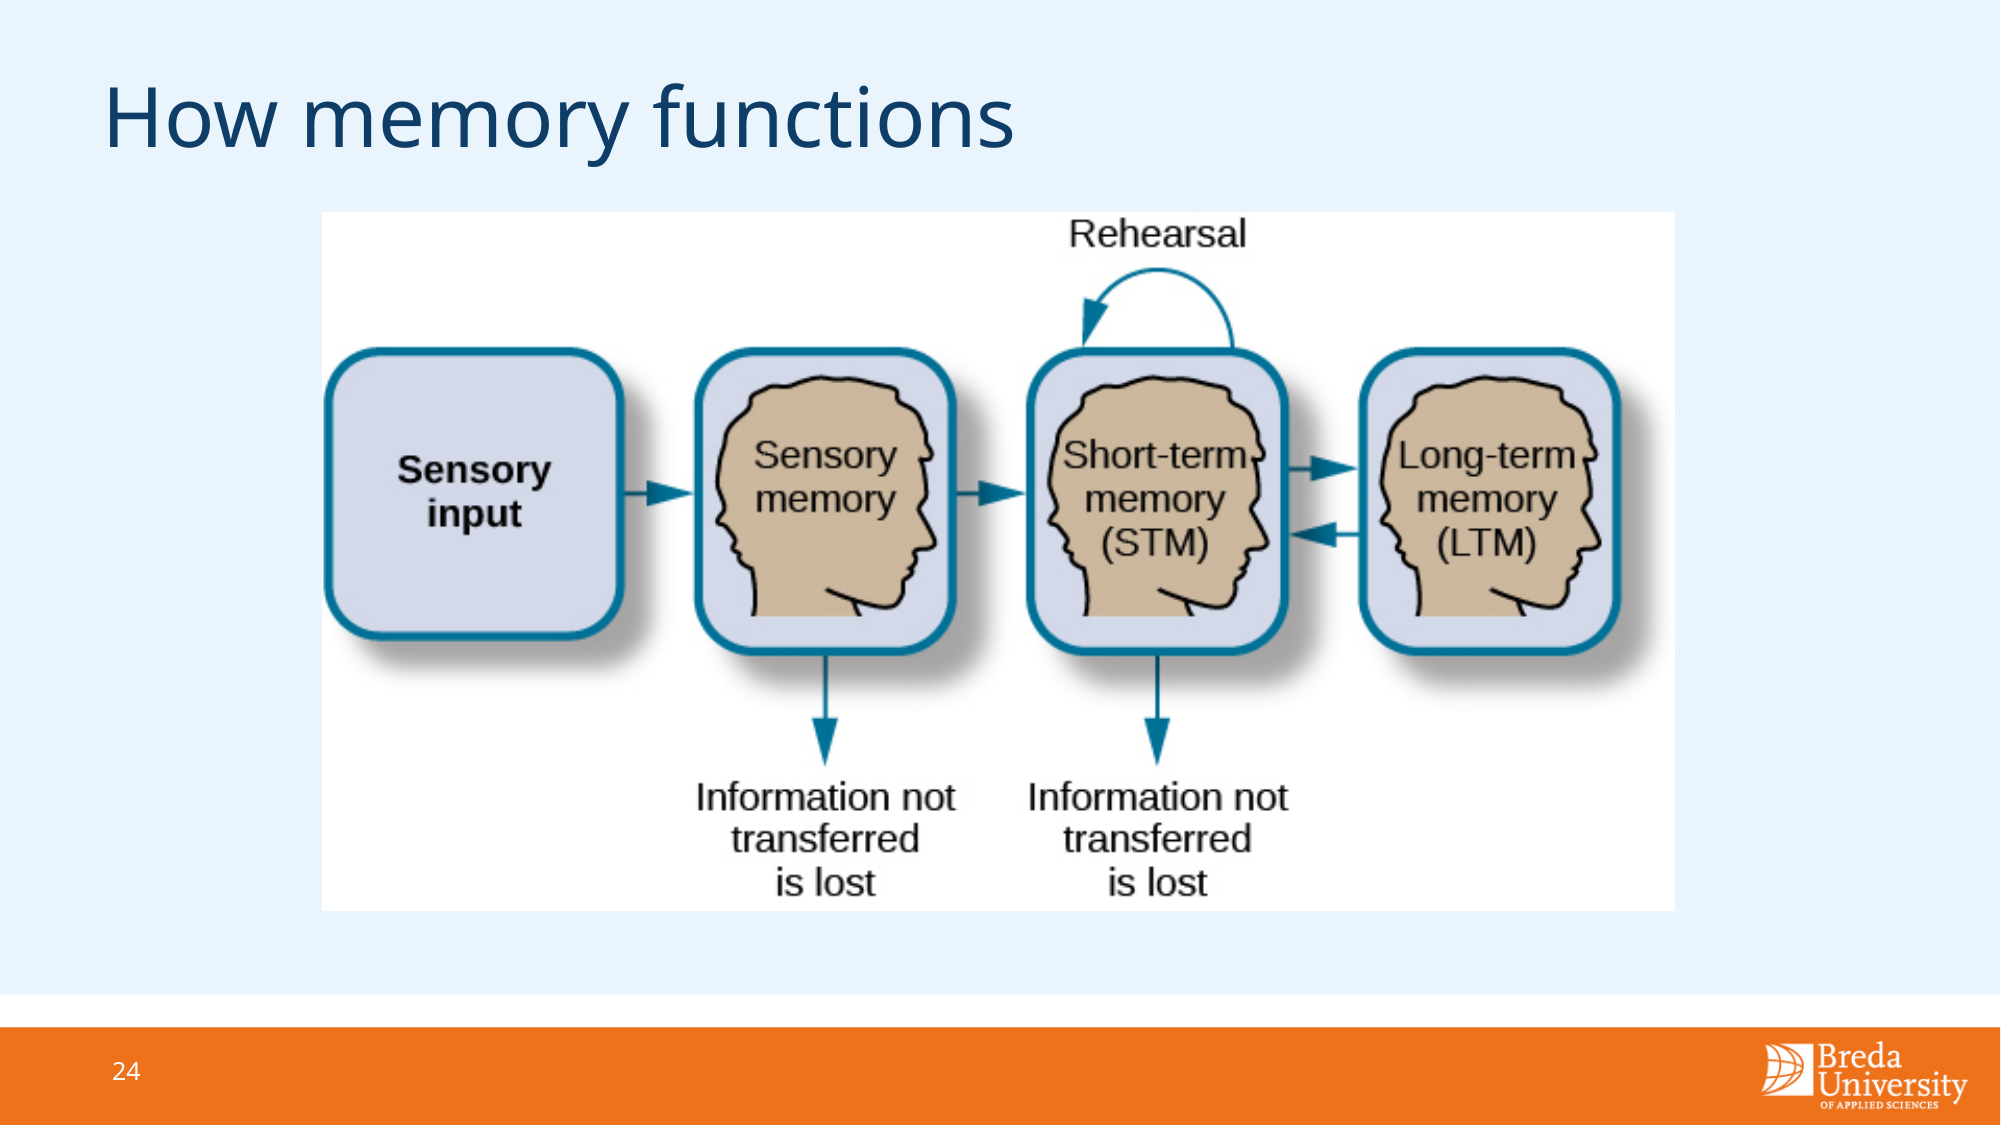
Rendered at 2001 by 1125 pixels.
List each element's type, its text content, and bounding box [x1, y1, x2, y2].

slide_number 24 [97, 1042, 198, 1103]
title How memory functions [88, 67, 1917, 210]
picture [0, 0, 2001, 1125]
